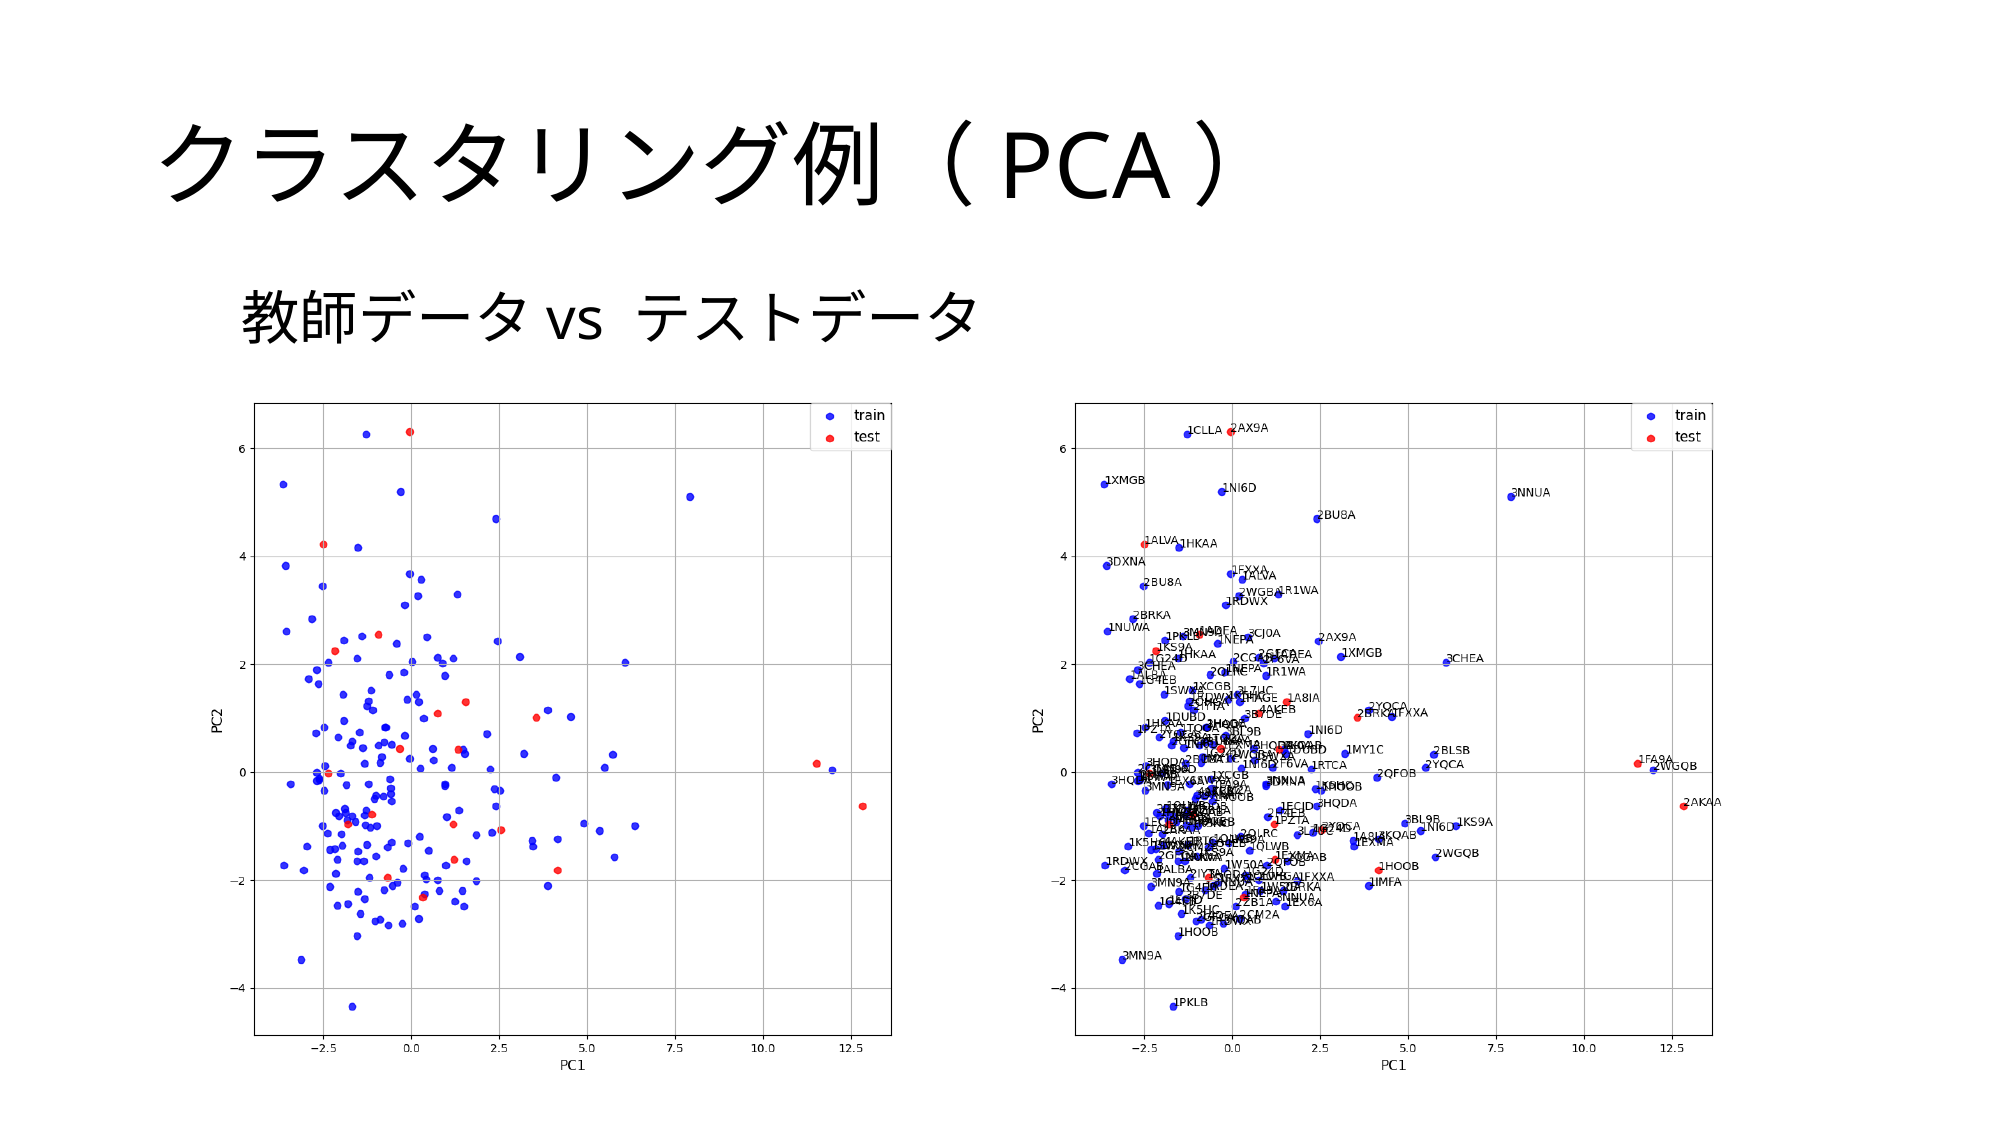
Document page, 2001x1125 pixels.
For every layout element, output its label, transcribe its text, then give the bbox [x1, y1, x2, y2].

title クラスタリング例（PCA） [137, 59, 1863, 278]
text_box 教師データvs テストデータ [226, 273, 998, 304]
picture [151, 304, 1794, 1125]
